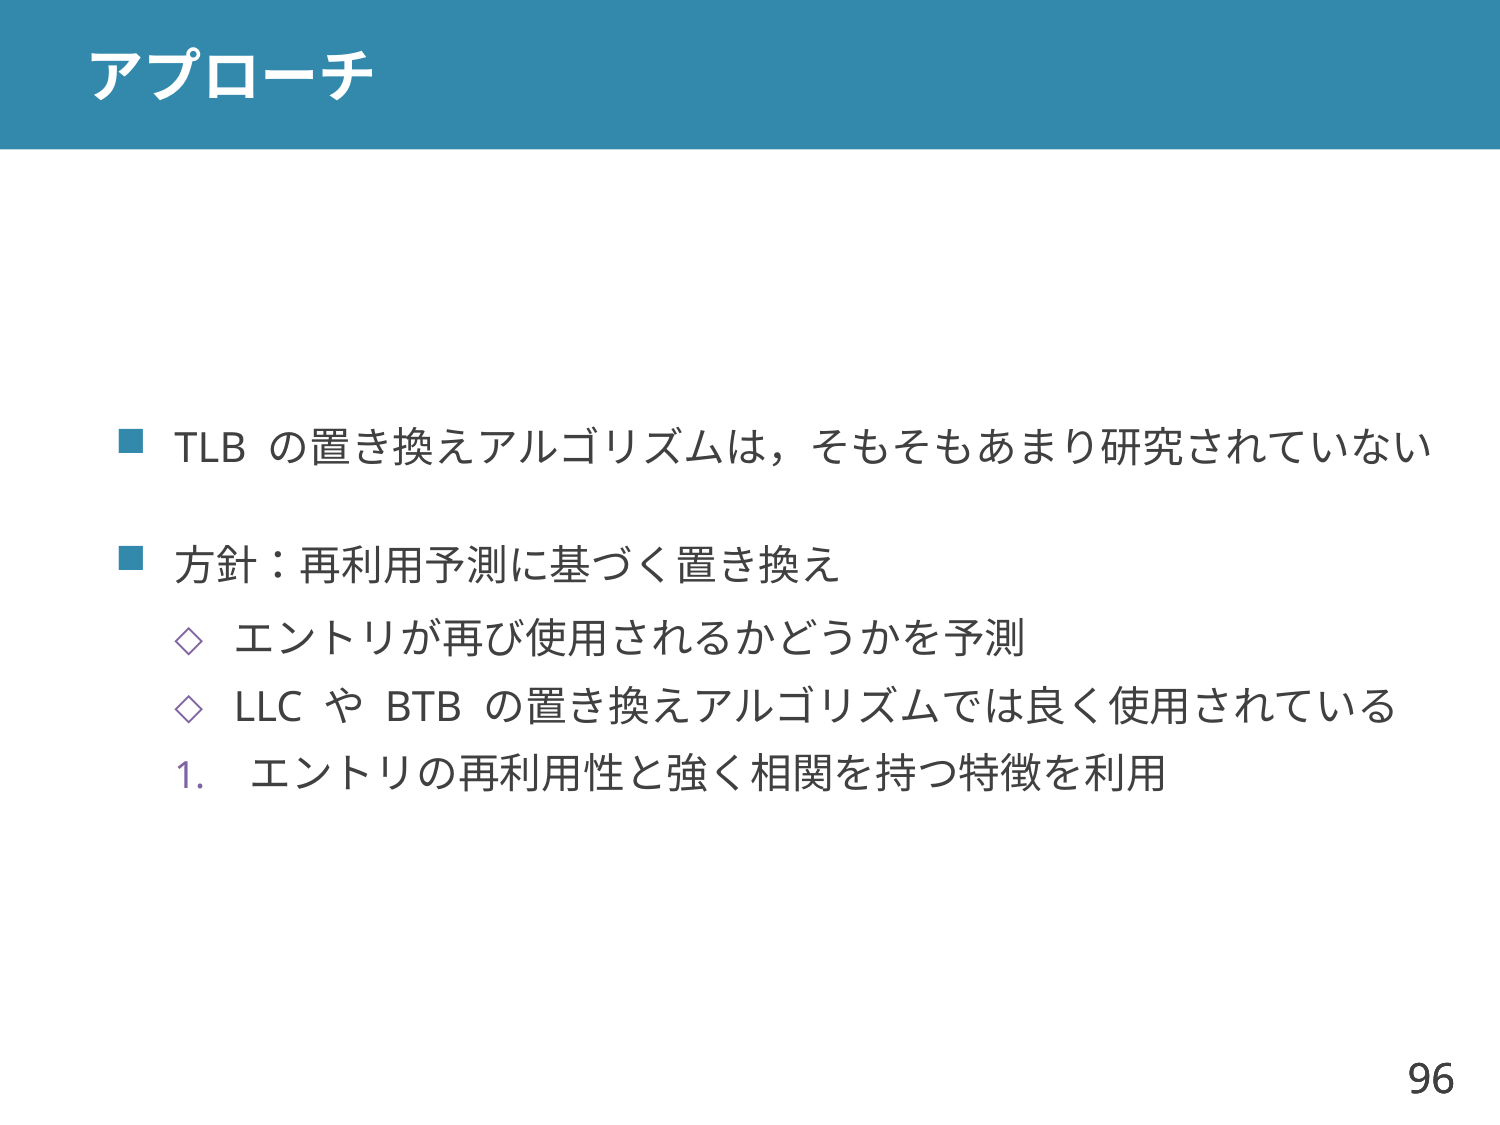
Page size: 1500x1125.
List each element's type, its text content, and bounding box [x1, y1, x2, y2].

title アプローチ [70, 0, 1500, 150]
list TLB の置き換えアルゴリズムは，そもそもあまり研究されていない 方針：再利用予測に基づく置き換え エントリが再び使用されるかどうかを予測 LLC や BTB の置き換えアルゴリズムでは良く使用されている エントリの再利用性と強く相関を持つ特徴を利用 [100, 178, 1459, 1036]
